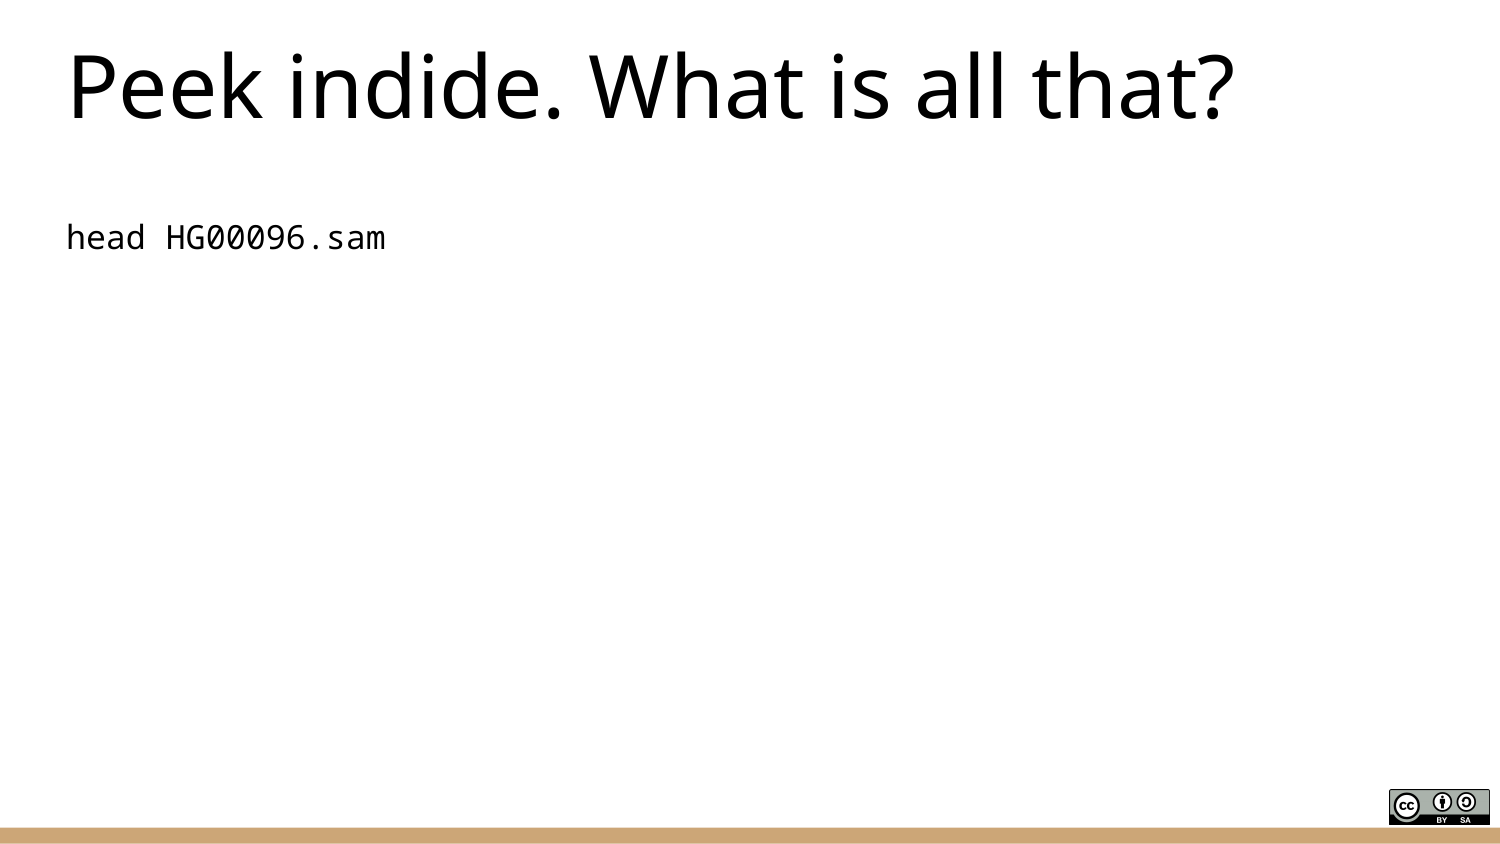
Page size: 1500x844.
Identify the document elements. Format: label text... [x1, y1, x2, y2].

title Peek indide. What is all that? [51, 14, 1449, 151]
picture [1389, 789, 1490, 825]
list head HG00096.sam [51, 200, 1449, 752]
